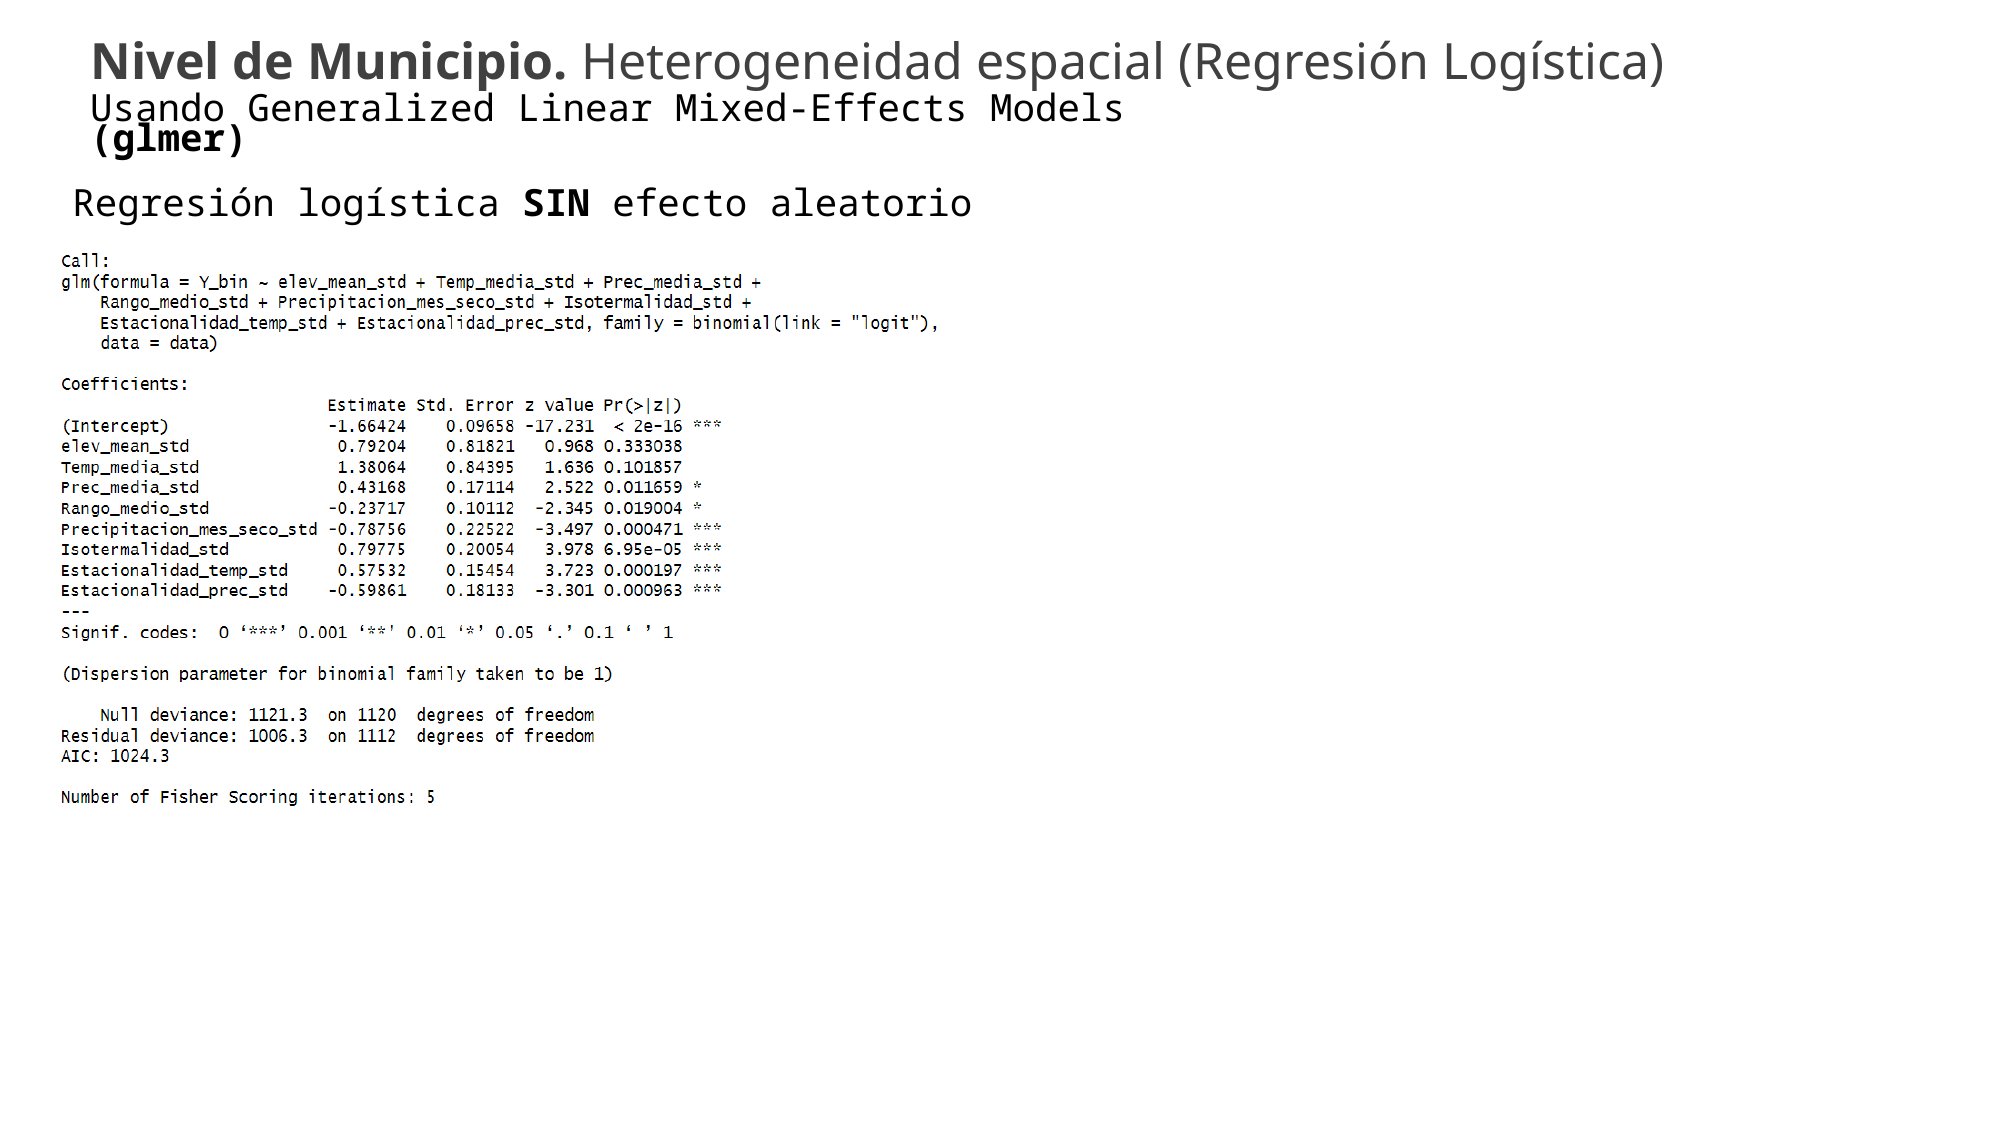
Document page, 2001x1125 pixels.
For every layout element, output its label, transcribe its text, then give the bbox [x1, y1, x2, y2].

text_box Nivel de Municipio. Heterogeneidad espacial (Regresión Logística) [75, 26, 1925, 106]
text_box Usando Generalized Linear Mixed-Effects Models (glmer) [75, 92, 1293, 167]
picture [56, 248, 949, 811]
text_box Regresión logística SIN efecto aleatorio [57, 187, 1000, 232]
